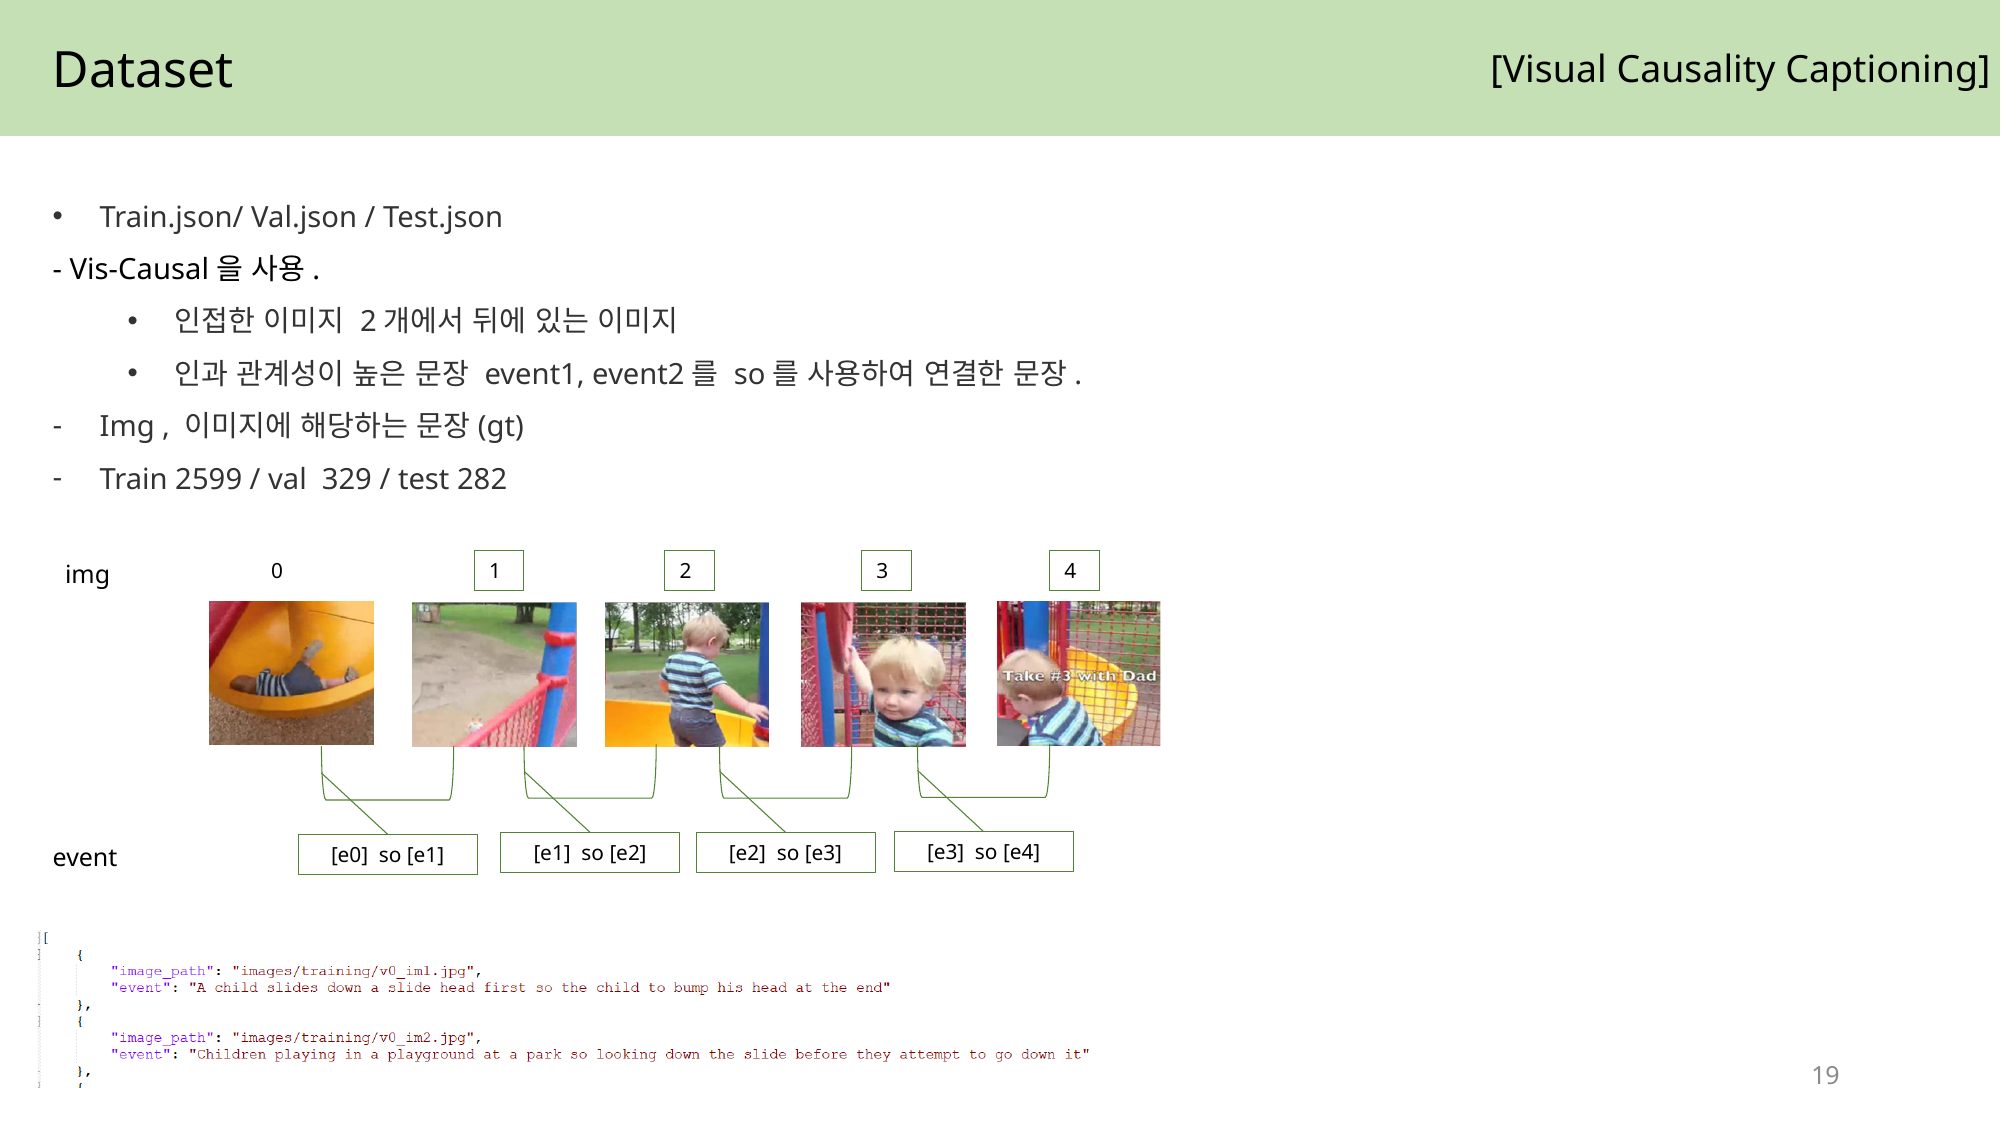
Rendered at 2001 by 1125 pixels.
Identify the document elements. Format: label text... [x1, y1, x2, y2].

picture [37, 930, 1132, 1088]
text_box Train.json/ Val.json / Test.json - Vis-Causal을 사용. 인접한 이미지 2개에서 뒤에 있는 이미지 인과 관계성이 높은 문장 event1, event2를 so를 사용하여 연결한 문장. Img , 이미지에 해당하는 문장(gt) Train 2599 / val 329 / test 282 [37, 173, 1971, 503]
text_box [37, 550, 1161, 880]
slide_number 19 [1404, 1046, 1855, 1107]
text_box [0, 0, 2000, 136]
text_box Dataset [37, 29, 1971, 105]
text_box [Visual Causality Captioning] [1475, 37, 2000, 98]
